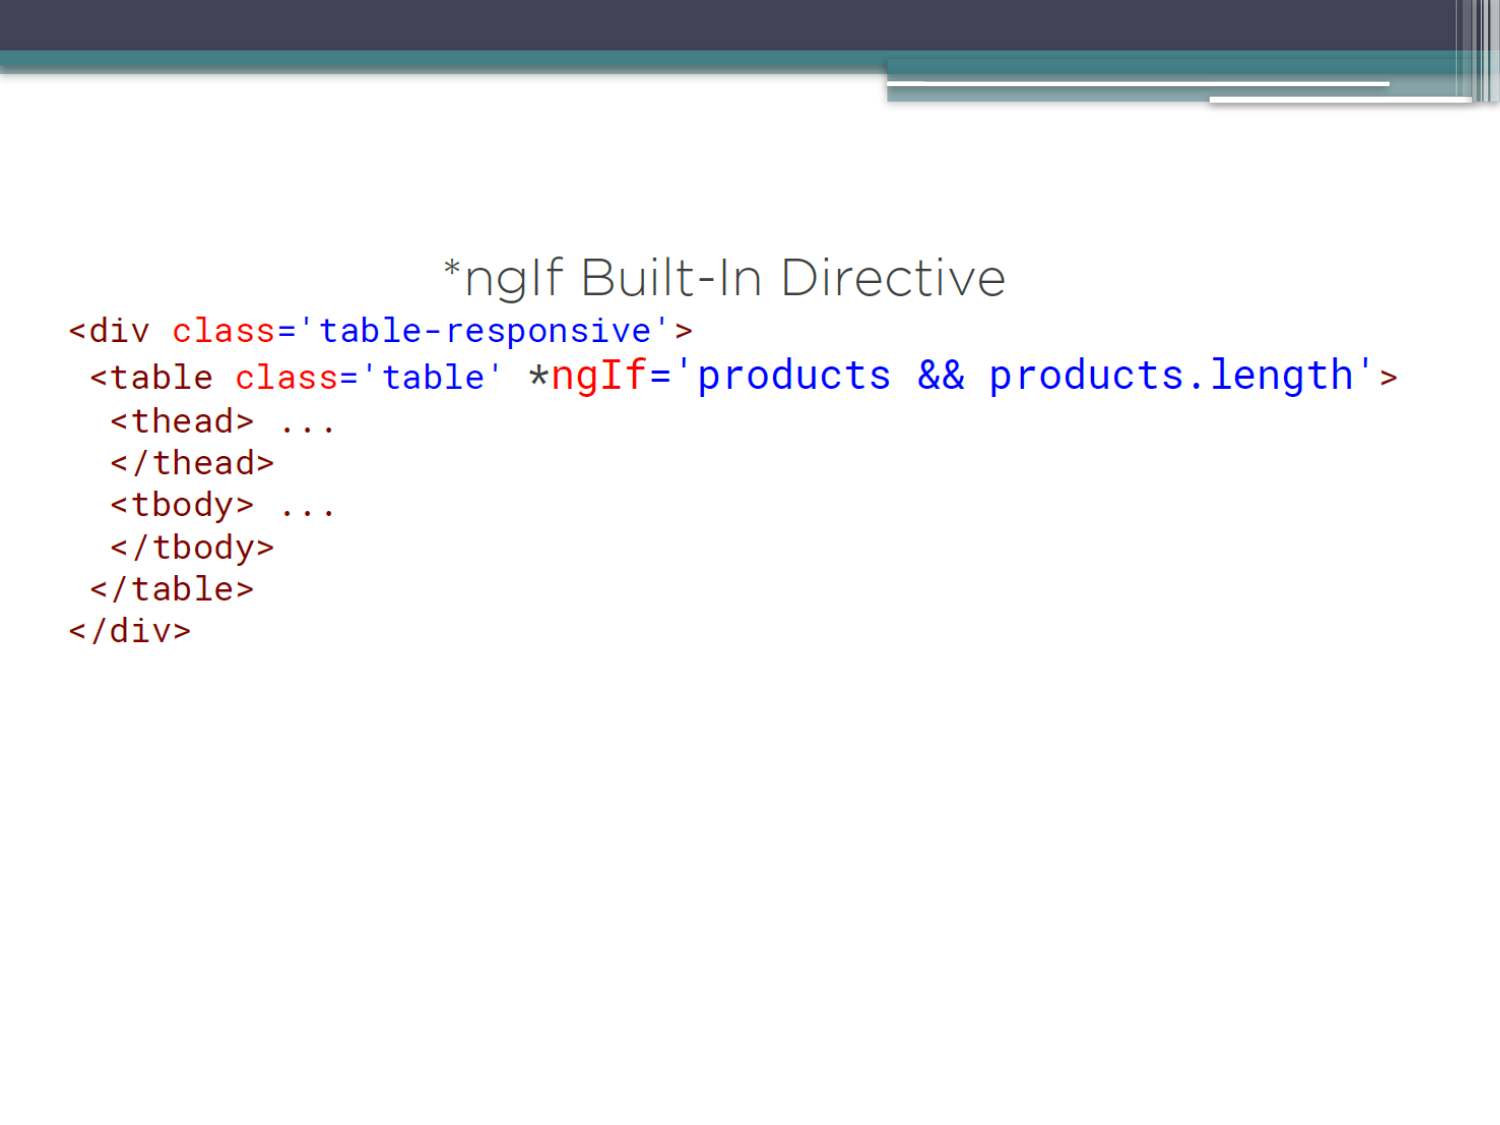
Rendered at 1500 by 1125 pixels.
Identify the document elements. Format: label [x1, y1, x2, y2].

list [62, 224, 1413, 689]
